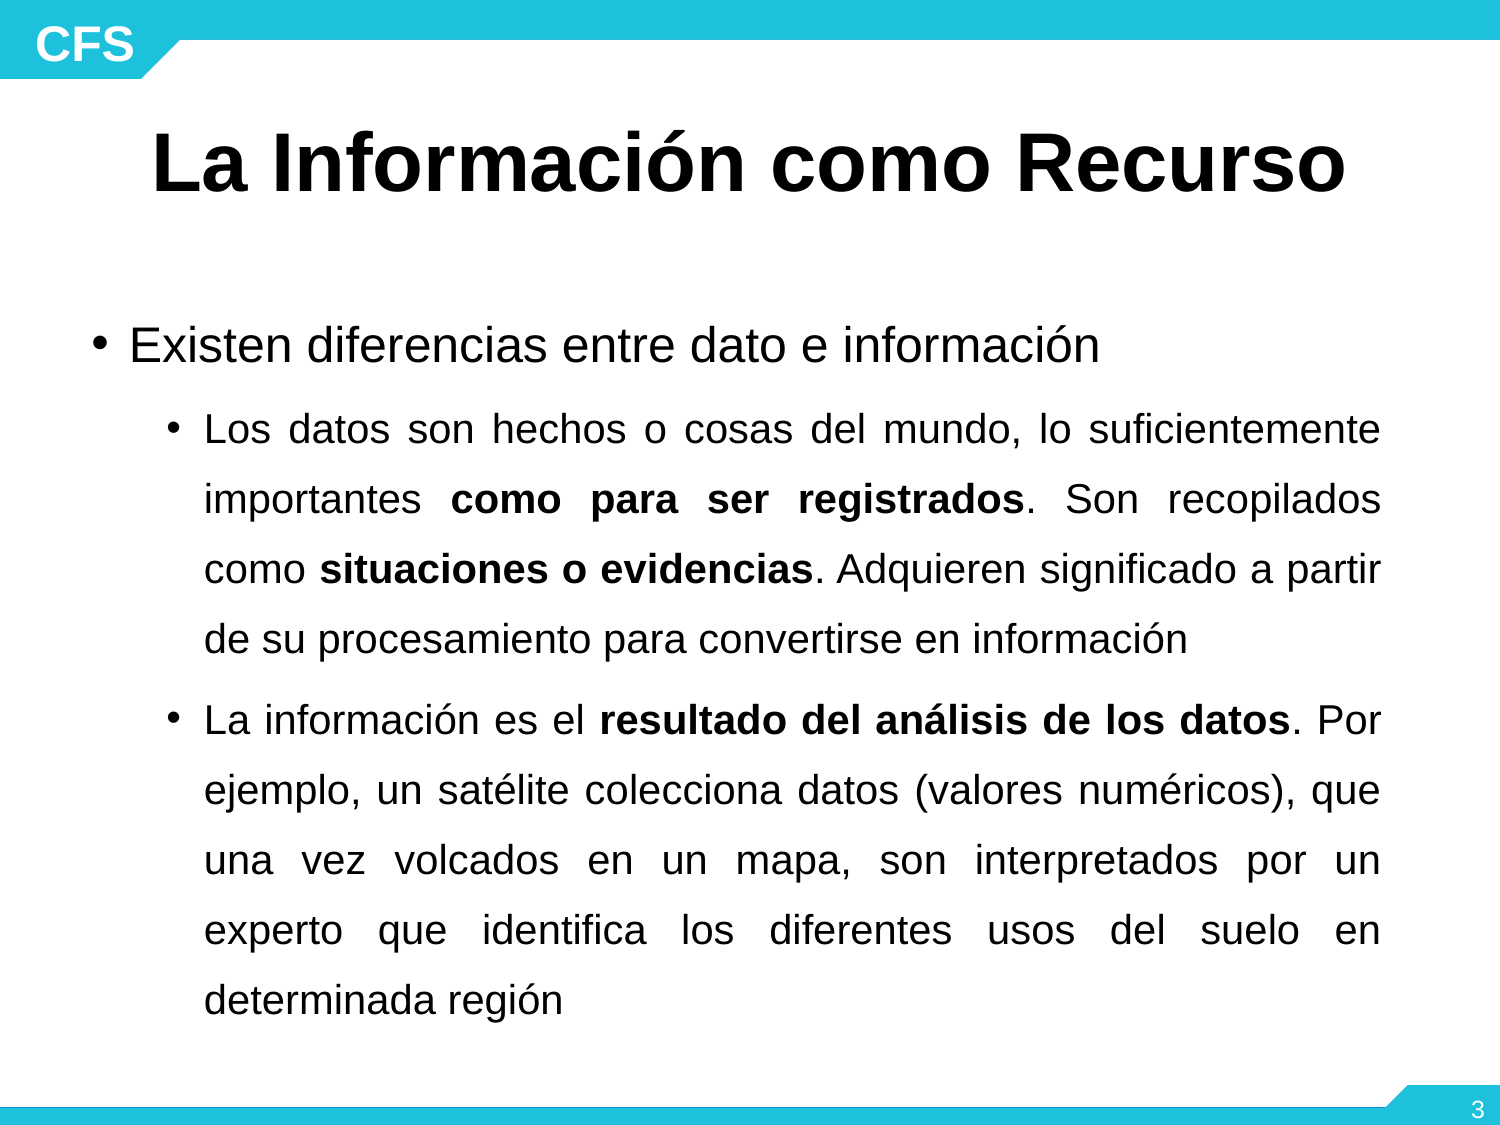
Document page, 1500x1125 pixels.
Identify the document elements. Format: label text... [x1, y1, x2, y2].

text_box La Información como Recurso [103, 64, 1397, 265]
text_box ‹#› [1162, 1078, 1500, 1125]
text_box Existen diferencias entre dato e información Los datos son hechos o cosas del mundo, lo suficientemente importantes como para ser registrados. Son recopilados como situaciones o evidencias. Adquieren significado a partir de su procesamiento para convertirse en información La información es el resultado del análisis de los datos. Por ejemplo, un satélite colecciona datos (valores numéricos), que una vez volcados en un mapa, son interpretados por un experto que identifica los diferentes usos del suelo en determinada región [76, 316, 1397, 1069]
